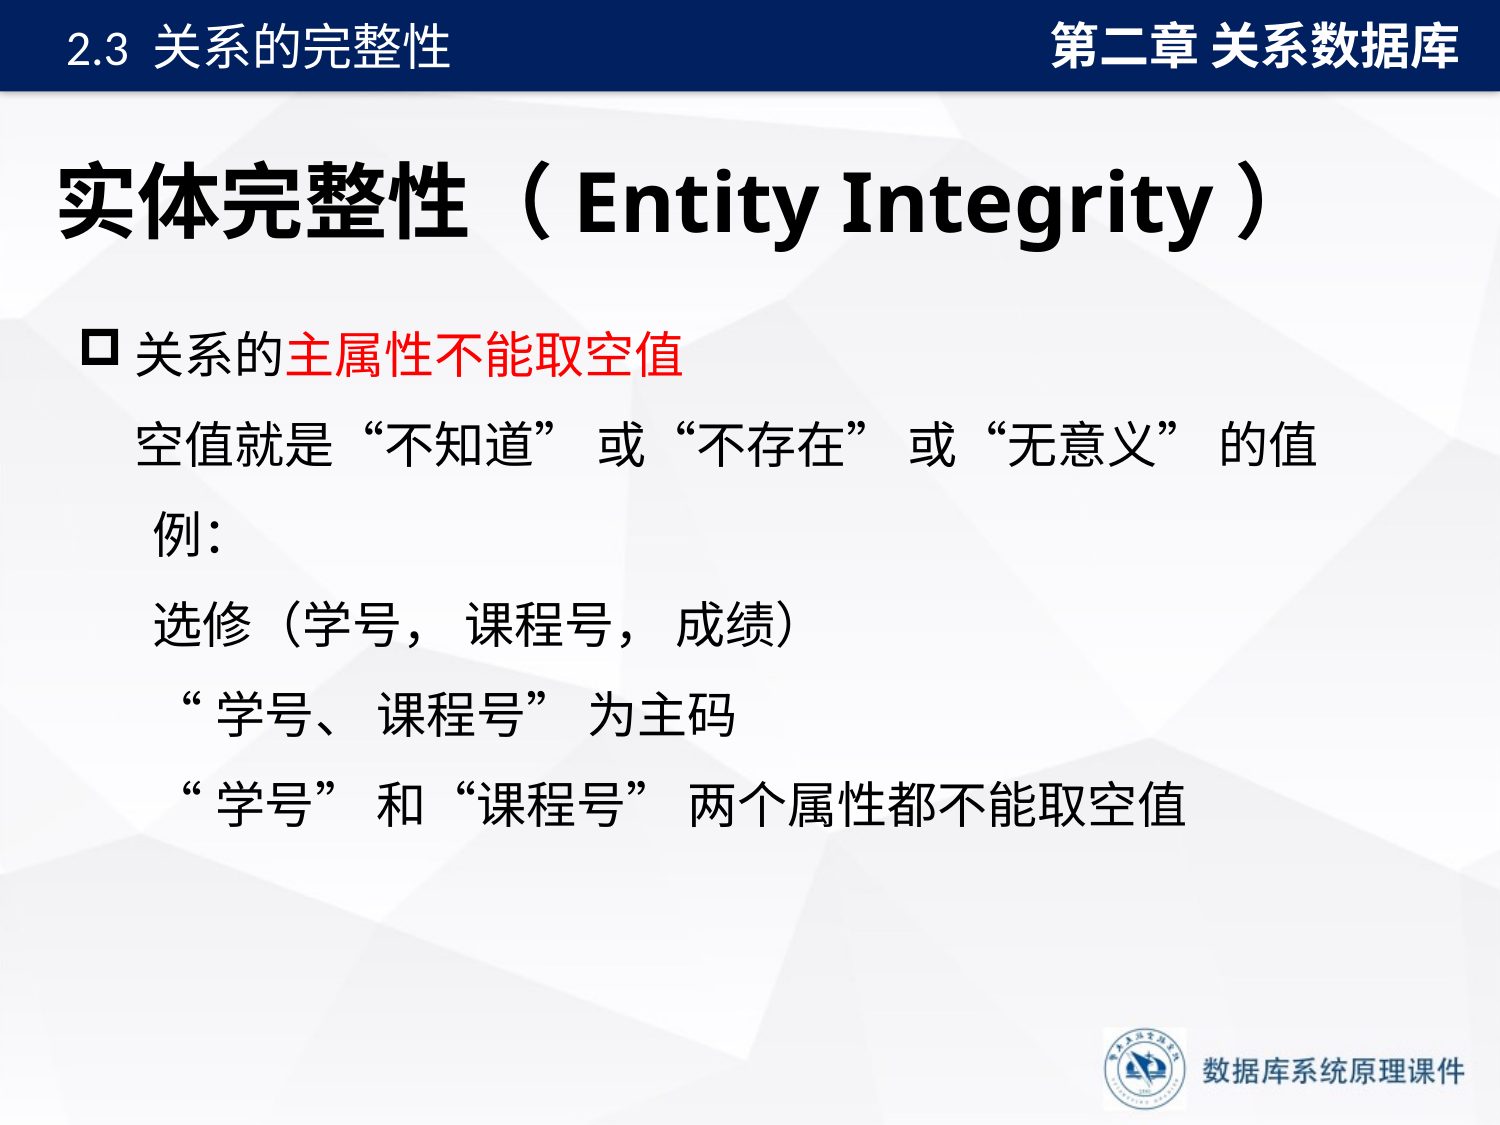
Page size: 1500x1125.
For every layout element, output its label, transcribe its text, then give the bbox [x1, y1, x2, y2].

picture [0, 92, 1500, 1125]
text_box 第二章 关系数据库 [1034, 7, 1476, 82]
title 实体完整性（Entity Integrity） [39, 124, 1334, 287]
text_box [0, 0, 1500, 92]
text_box 2.3 关系的完整性 [51, 8, 467, 83]
text_box 关系的主属性不能取空值 空值就是“不知道” 或“不存在” 或“无意义” 的值 例： 选修（学号， 课程号， 成绩） “学号、 课程号” 为主码 “学号” 和“课程号” 两个属性都不能取空值 [63, 286, 1443, 842]
